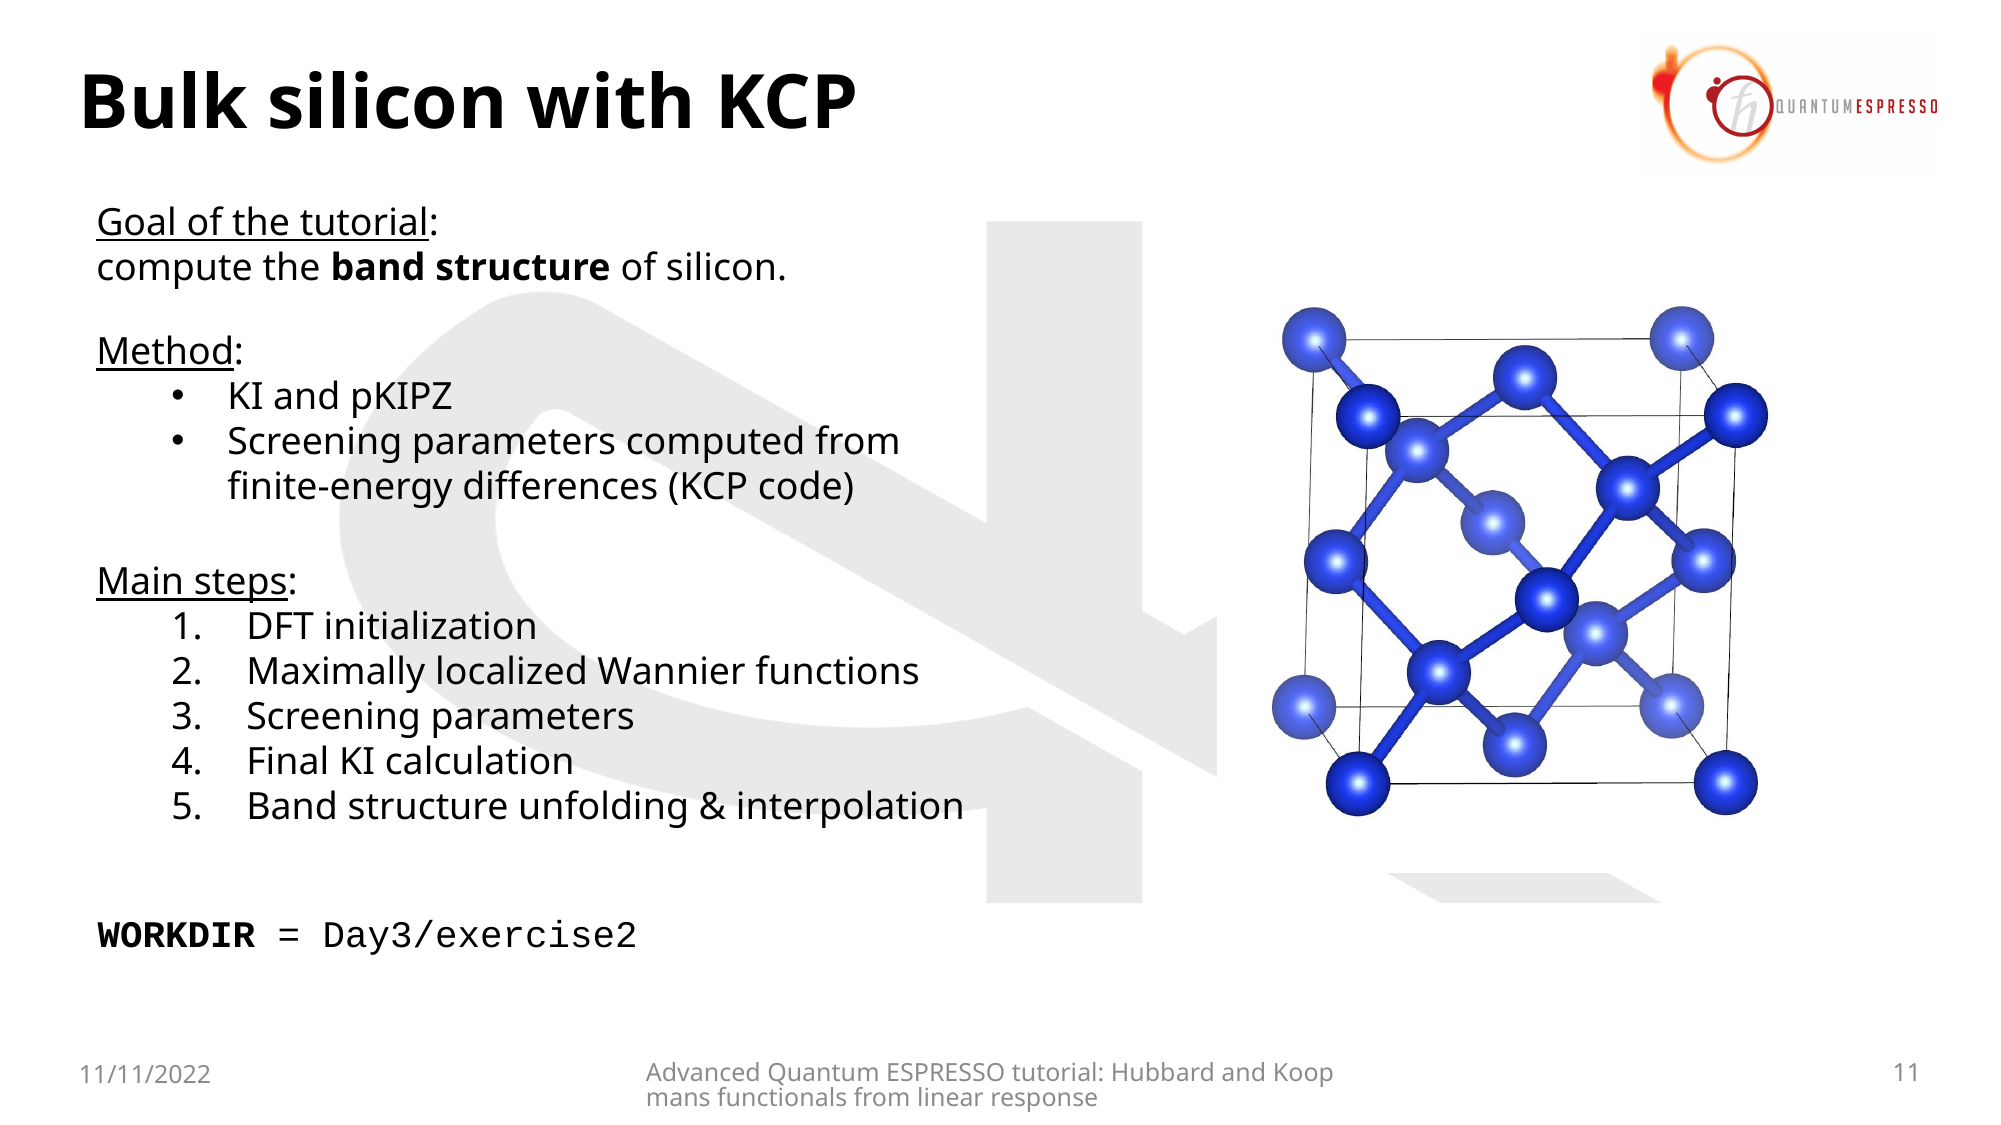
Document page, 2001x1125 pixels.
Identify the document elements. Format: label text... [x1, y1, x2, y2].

picture [1216, 249, 1830, 875]
text_box Main steps: DFT initialization Maximally localized Wannier functions Screening parameters Final KI calculation Band structure unfolding & interpolation [81, 549, 1216, 835]
picture [1641, 33, 1937, 175]
title Bulk silicon with KCP [63, 33, 1446, 175]
text_box WORKDIR = Day3/exercise2 [82, 902, 653, 963]
text_box Goal of the tutorial: compute the band structure of silicon. [81, 190, 1284, 296]
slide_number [63, 1028, 514, 1119]
text_box Method: KI and pKIPZ Screening parameters computed from finite-energy differences (KCP code) [81, 319, 1216, 515]
slide_number 11 [1486, 1028, 1937, 1119]
footer Advanced Quantum ESPRESSO tutorial: Hubbard and Koopmans functionals from linear response [630, 1028, 1370, 1119]
